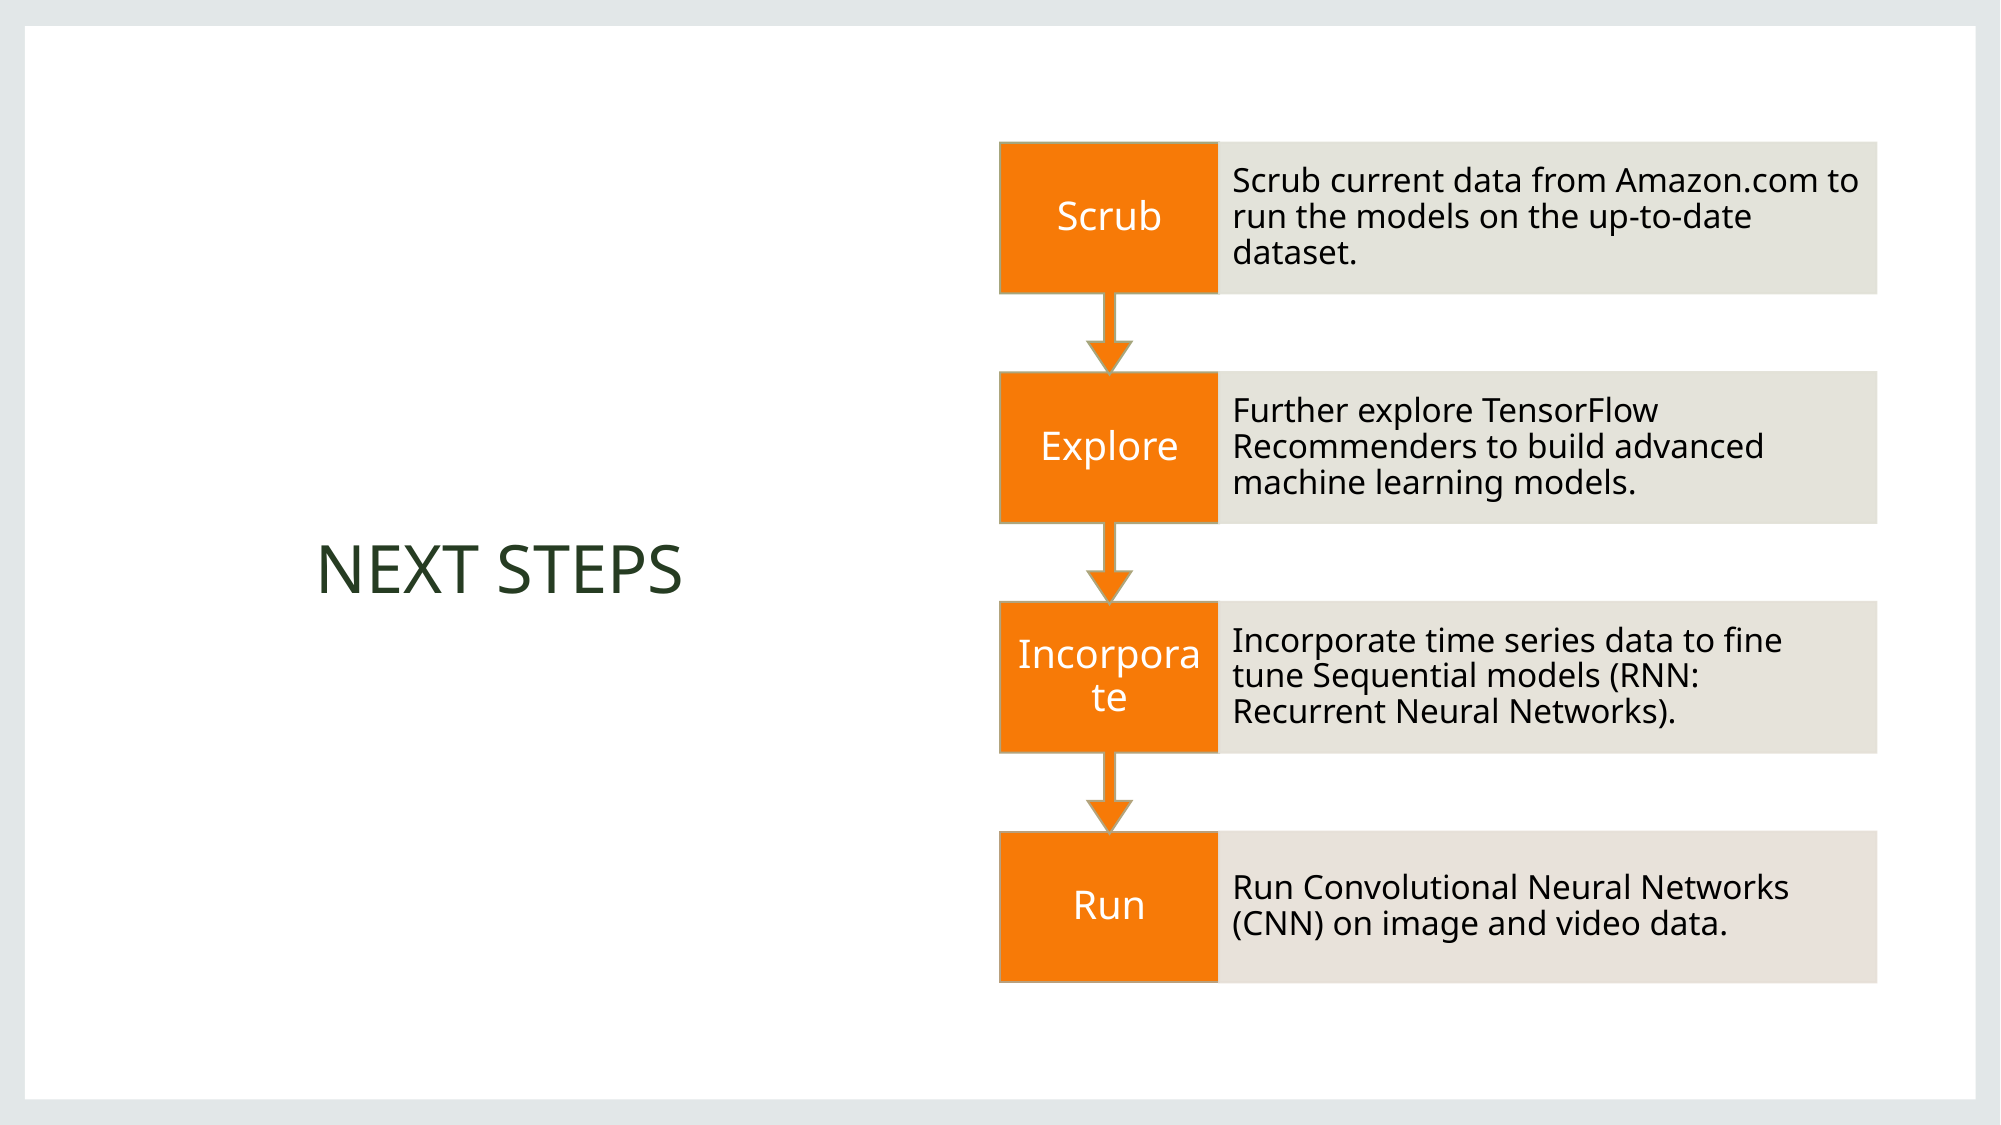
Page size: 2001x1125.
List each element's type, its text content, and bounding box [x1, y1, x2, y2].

title NEXT STEPS [168, 168, 832, 957]
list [999, 142, 1877, 983]
text_box [24, 25, 1977, 1100]
text_box [0, 0, 2000, 1125]
